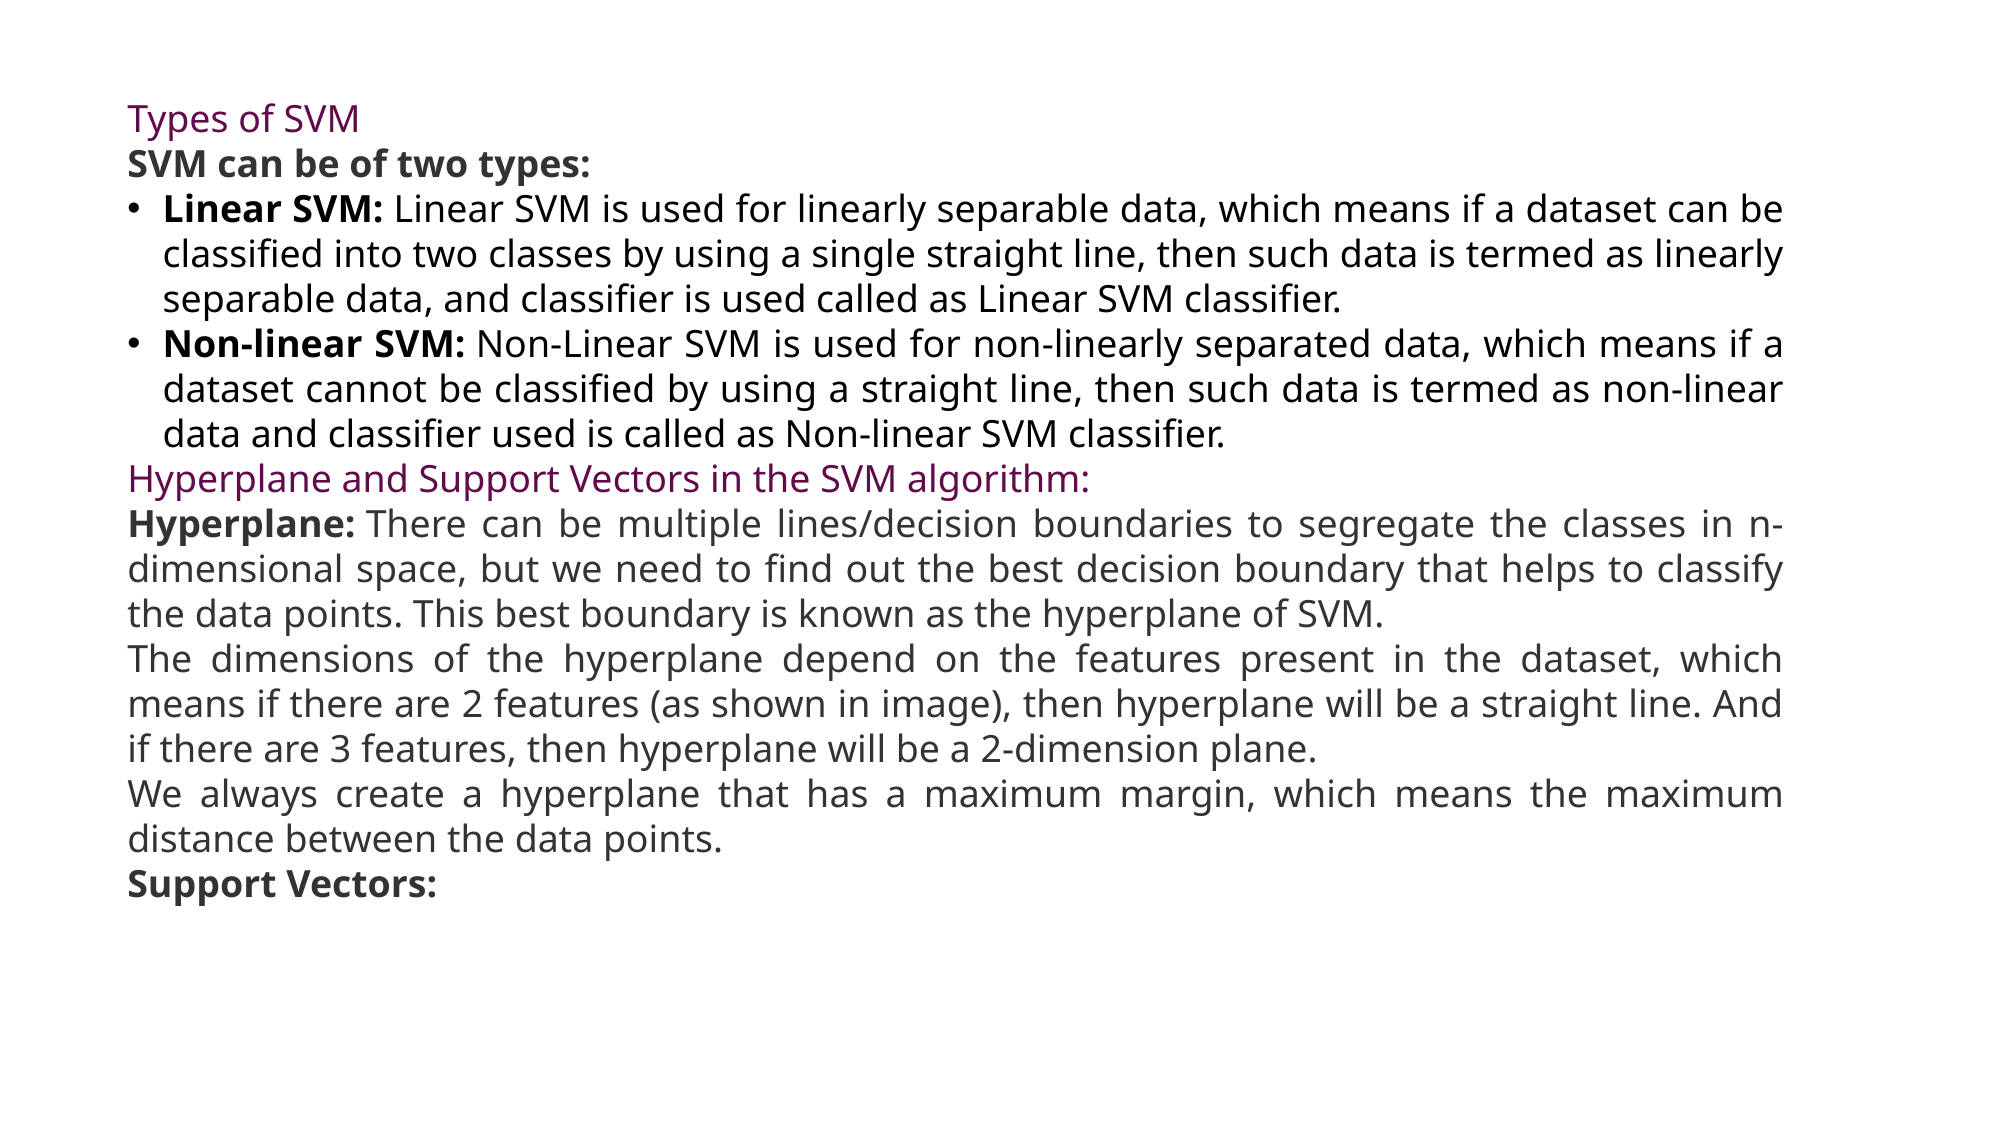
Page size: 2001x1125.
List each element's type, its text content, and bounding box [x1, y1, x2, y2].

text_box Types of SVM SVM can be of two types: Linear SVM: Linear SVM is used for linearly separable data, which means if a dataset can be classified into two classes by using a single straight line, then such data is termed as linearly separable data, and classifier is used called as Linear SVM classifier. Non-linear SVM: Non-Linear SVM is used for non-linearly separated data, which means if a dataset cannot be classified by using a straight line, then such data is termed as non-linear data and classifier used is called as Non-linear SVM classifier. Hyperplane and Support Vectors in the SVM algorithm: Hyperplane: There can be multiple lines/decision boundaries to segregate the classes in n-dimensional space, but we need to find out the best decision boundary that helps to classify the data points. This best boundary is known as the hyperplane of SVM. The dimensions of the hyperplane depend on the features present in the dataset, which means if there are 2 features (as shown in image), then hyperplane will be a straight line. And if there are 3 features, then hyperplane will be a 2-dimension plane. We always create a hyperplane that has a maximum margin, which means the maximum distance between the data points. Support Vectors: [112, 87, 1800, 1003]
